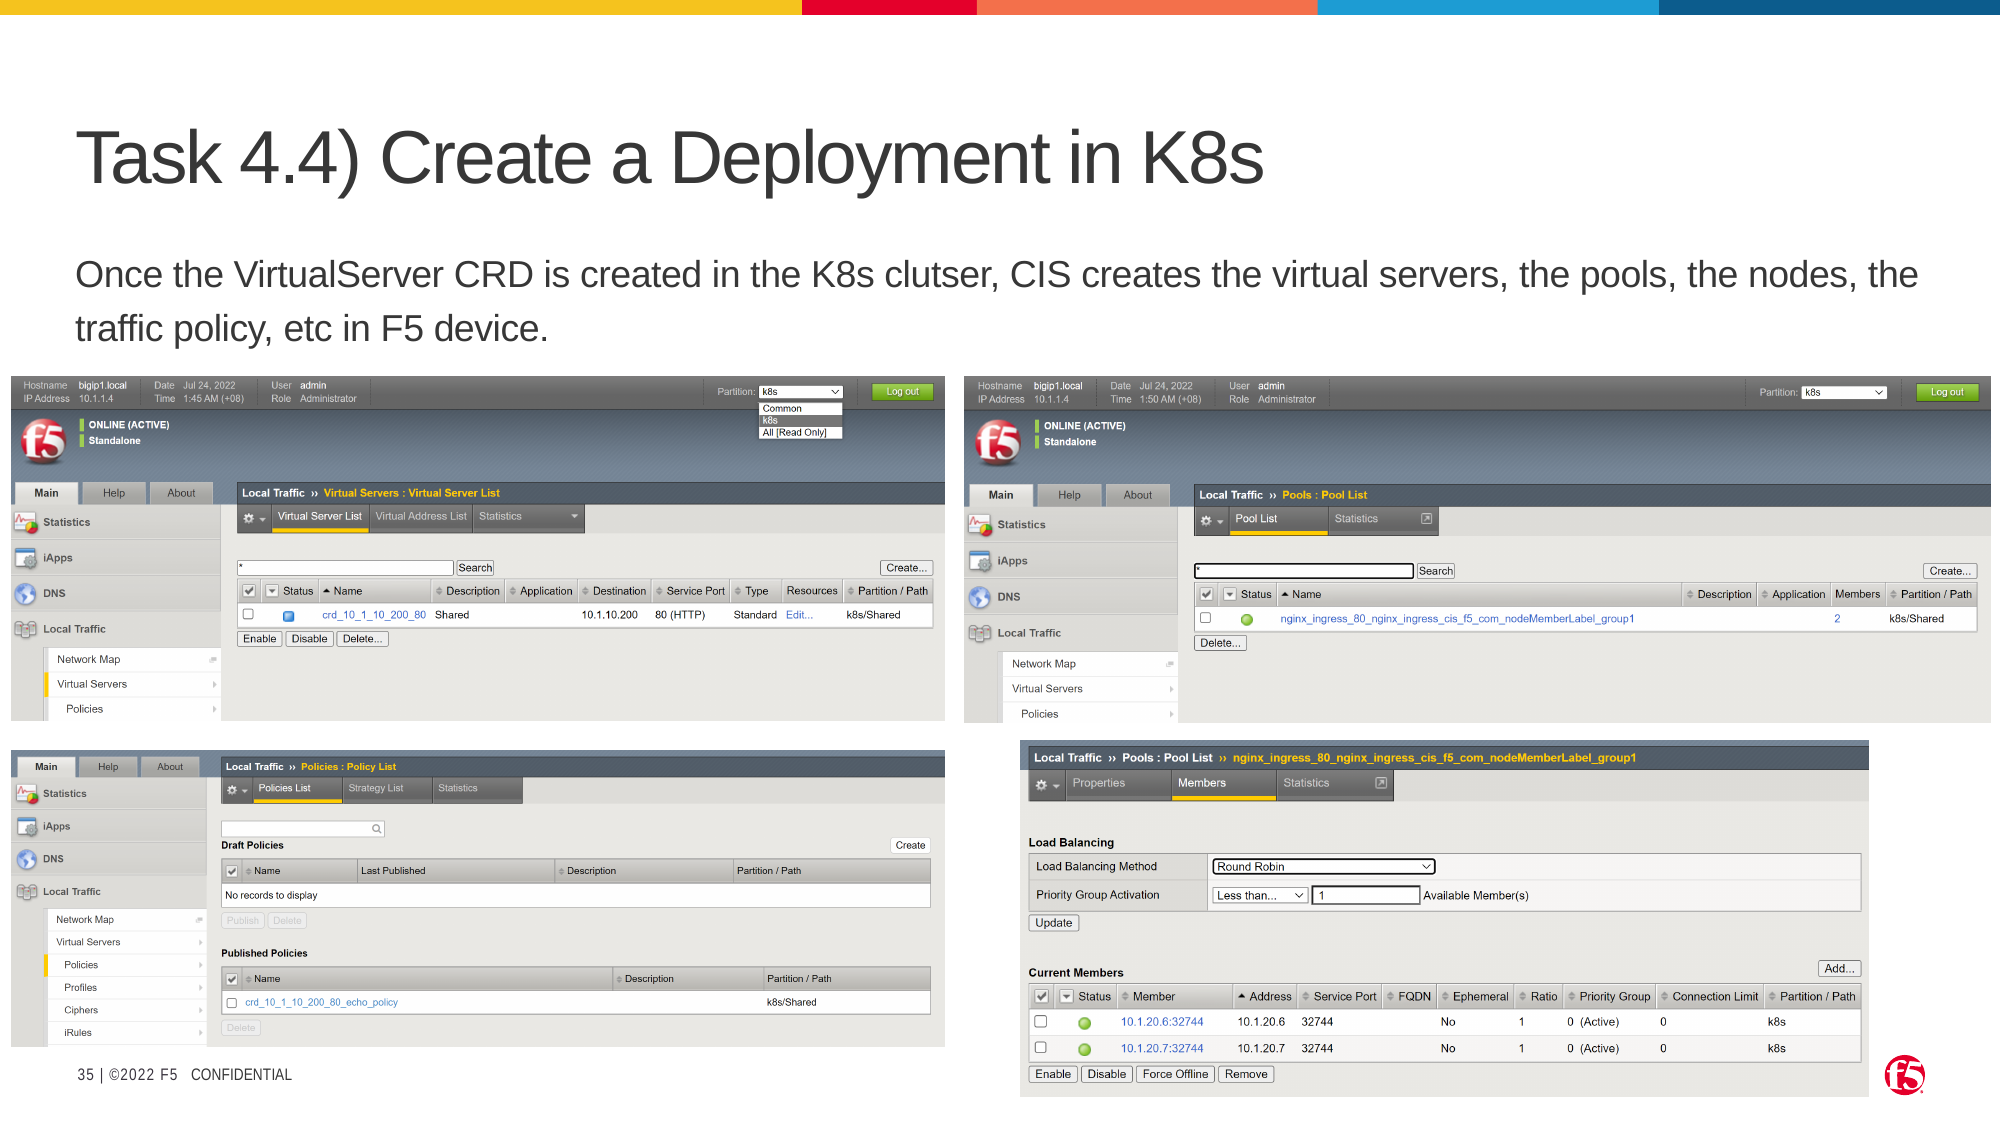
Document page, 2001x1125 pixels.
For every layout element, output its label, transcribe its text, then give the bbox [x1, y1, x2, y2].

picture [11, 376, 945, 721]
picture [1020, 740, 1869, 1097]
picture [964, 376, 1991, 723]
title Task 4.4) Create a Deployment in K8s [75, 75, 1925, 199]
picture [11, 750, 945, 1047]
list Once the VirtualServer CRD is created in the K8s clutser, CIS creates the virtual servers, the pools, the nodes, the traffic policy, etc in F5 device. [75, 240, 1925, 1018]
footer CONFIDENTIAL [191, 1063, 339, 1084]
